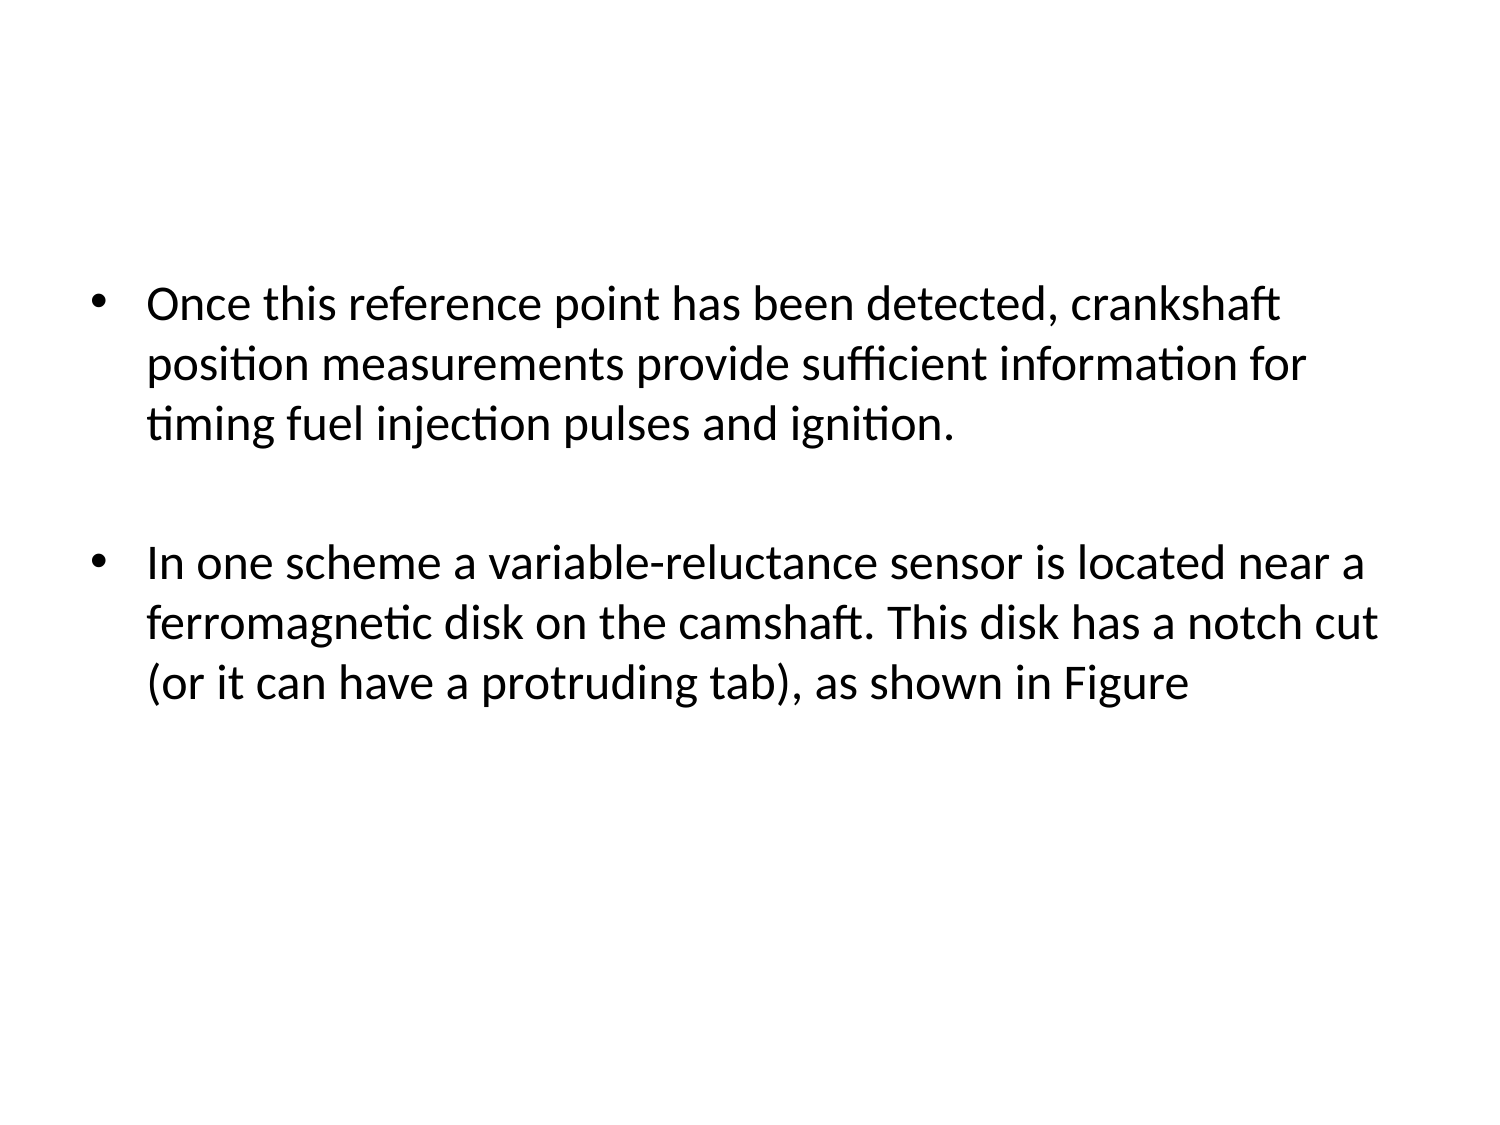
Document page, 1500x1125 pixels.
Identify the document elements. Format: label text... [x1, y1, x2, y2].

list Once this reference point has been detected, crankshaft position measurements provide sufficient information for timing fuel injection pulses and ignition. In one scheme a variable-reluctance sensor is located near a ferromagnetic disk on the camshaft. This disk has a notch cut (or it can have a protruding tab), as shown in Figure [75, 262, 1425, 1005]
